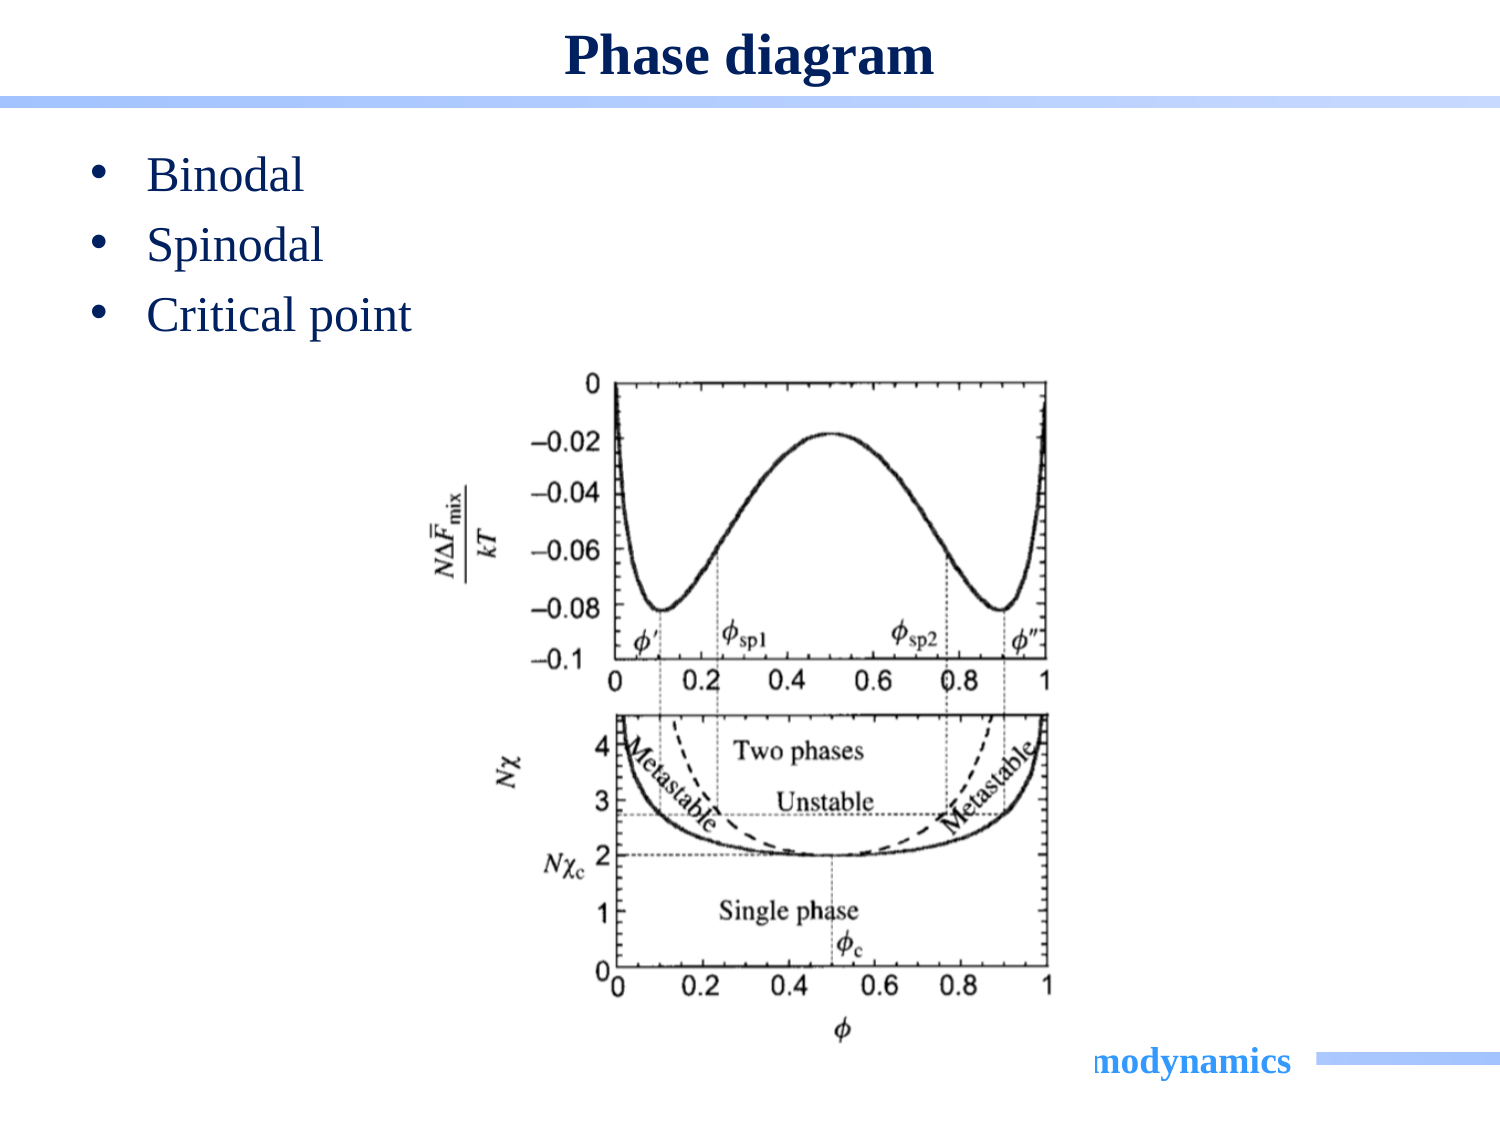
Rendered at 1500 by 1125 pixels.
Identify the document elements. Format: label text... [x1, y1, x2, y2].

list Binodal Spinodal Critical point [75, 133, 1425, 394]
picture [405, 350, 1095, 1078]
title Phase diagram [228, 25, 1272, 77]
